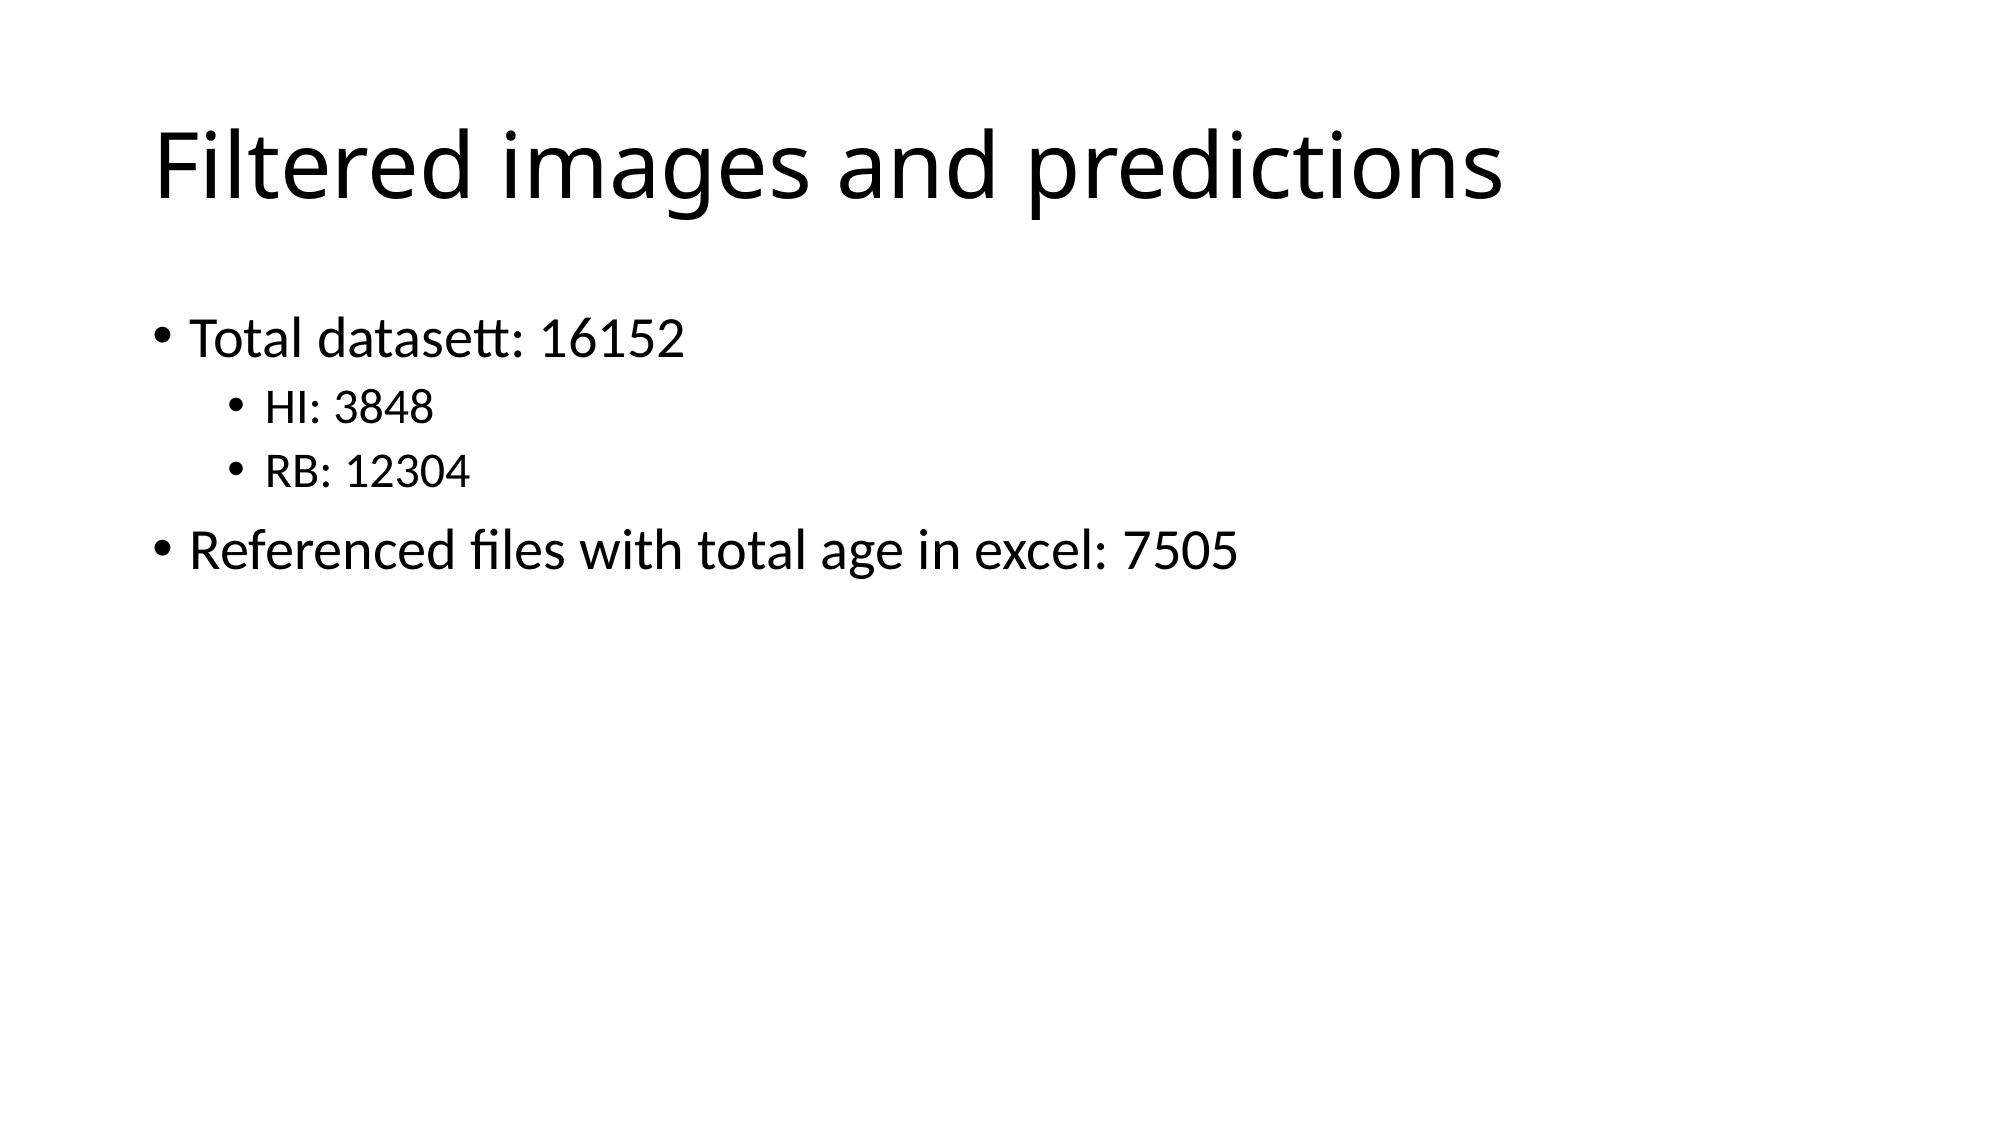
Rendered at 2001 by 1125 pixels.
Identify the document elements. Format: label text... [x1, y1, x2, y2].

title Filtered images and predictions [137, 59, 1863, 278]
list Total datasett: 16152 HI: 3848 RB: 12304 Referenced files with total age in excel: 7505 [137, 299, 1863, 1014]
